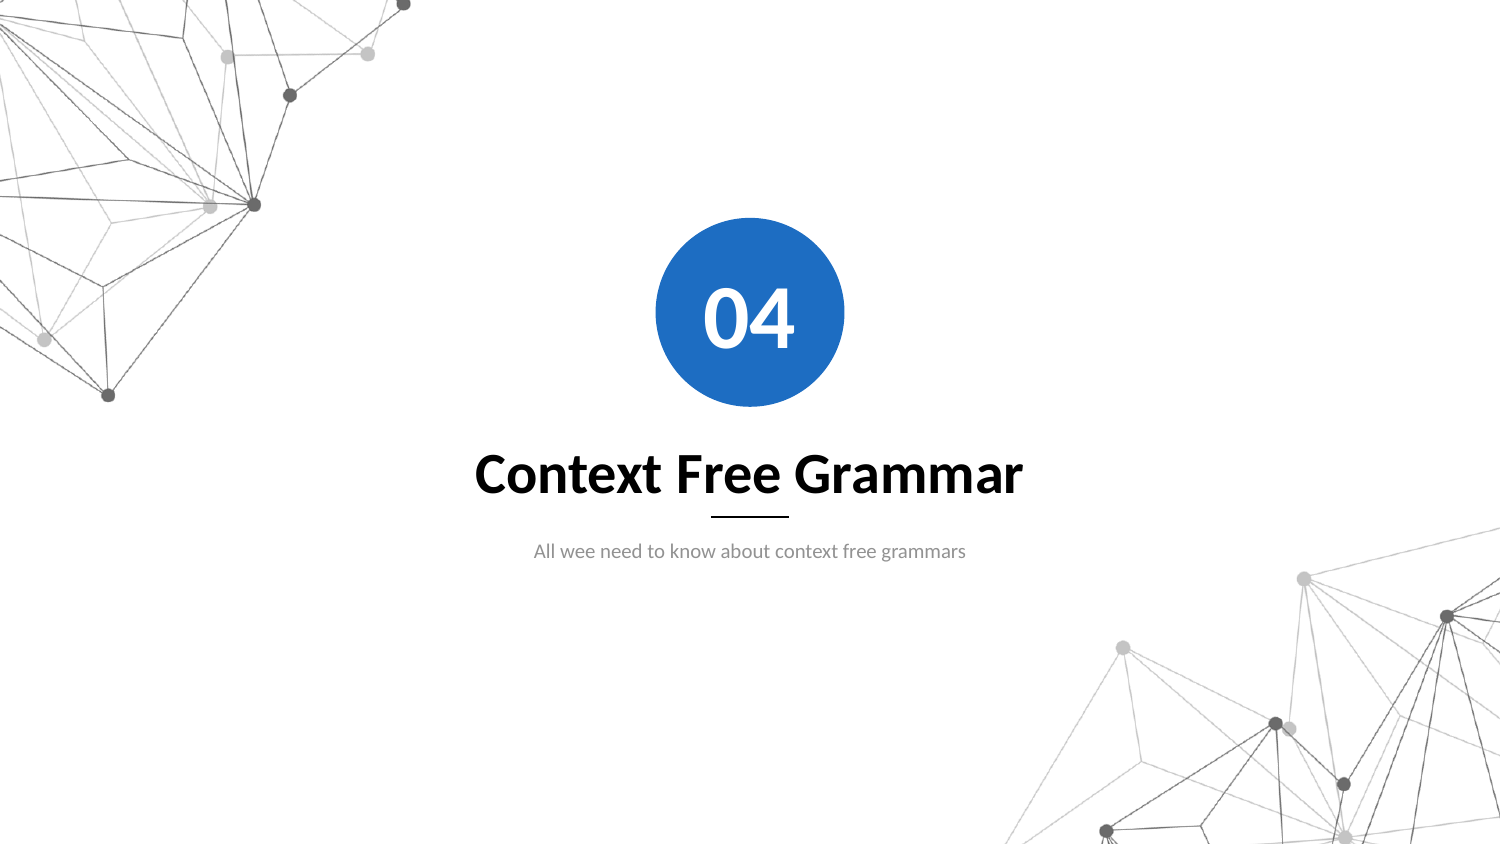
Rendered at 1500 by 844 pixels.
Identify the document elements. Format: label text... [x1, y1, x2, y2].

picture [0, 0, 1500, 844]
text_box 04 [654, 216, 846, 408]
text_box All wee need to know about context free grammars [499, 524, 1001, 570]
text_box Context Free Grammar [460, 407, 1040, 513]
